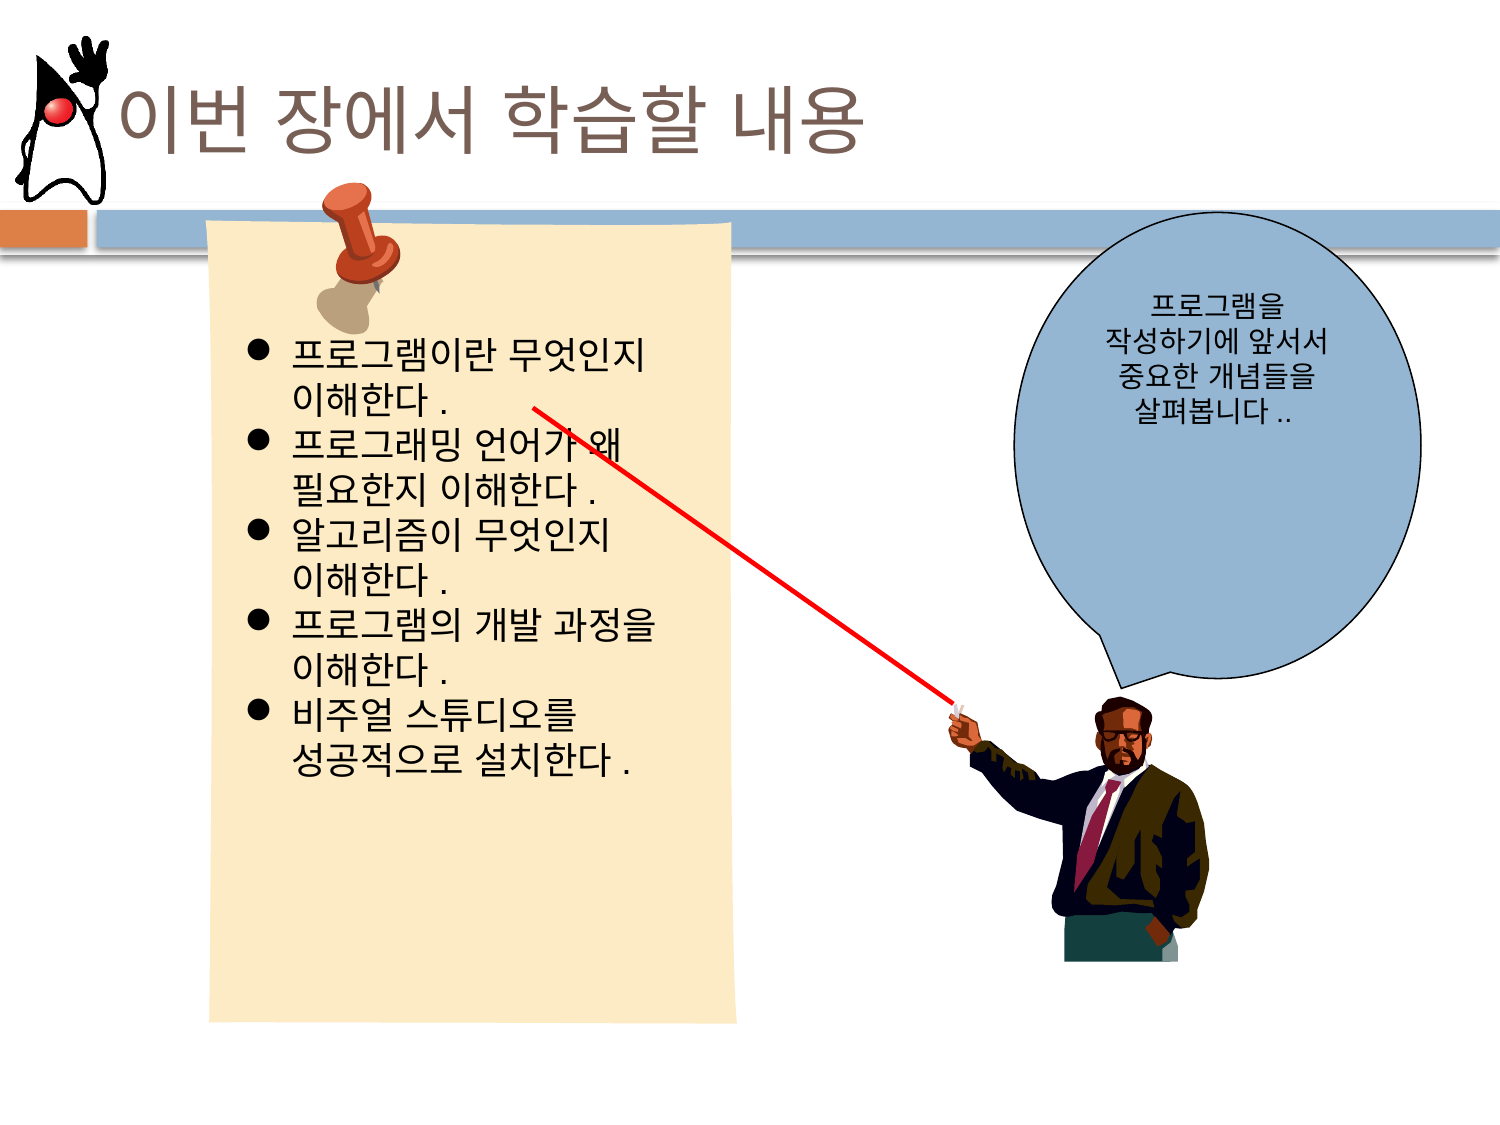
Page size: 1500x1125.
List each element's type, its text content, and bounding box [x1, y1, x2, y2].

picture [15, 36, 109, 205]
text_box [948, 696, 1210, 962]
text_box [532, 407, 954, 705]
title 이번 장에서 학습할 내용 [100, 37, 1438, 200]
text_box 프로그램을 작성하기에 앞서서 중요한 개념들을 살펴봅니다.. [1014, 212, 1421, 466]
text_box 프로그램을 작성하기에 앞서서 중요한 개념들을 살펴봅니다.. [1015, 467, 1421, 689]
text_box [145, 168, 793, 1063]
